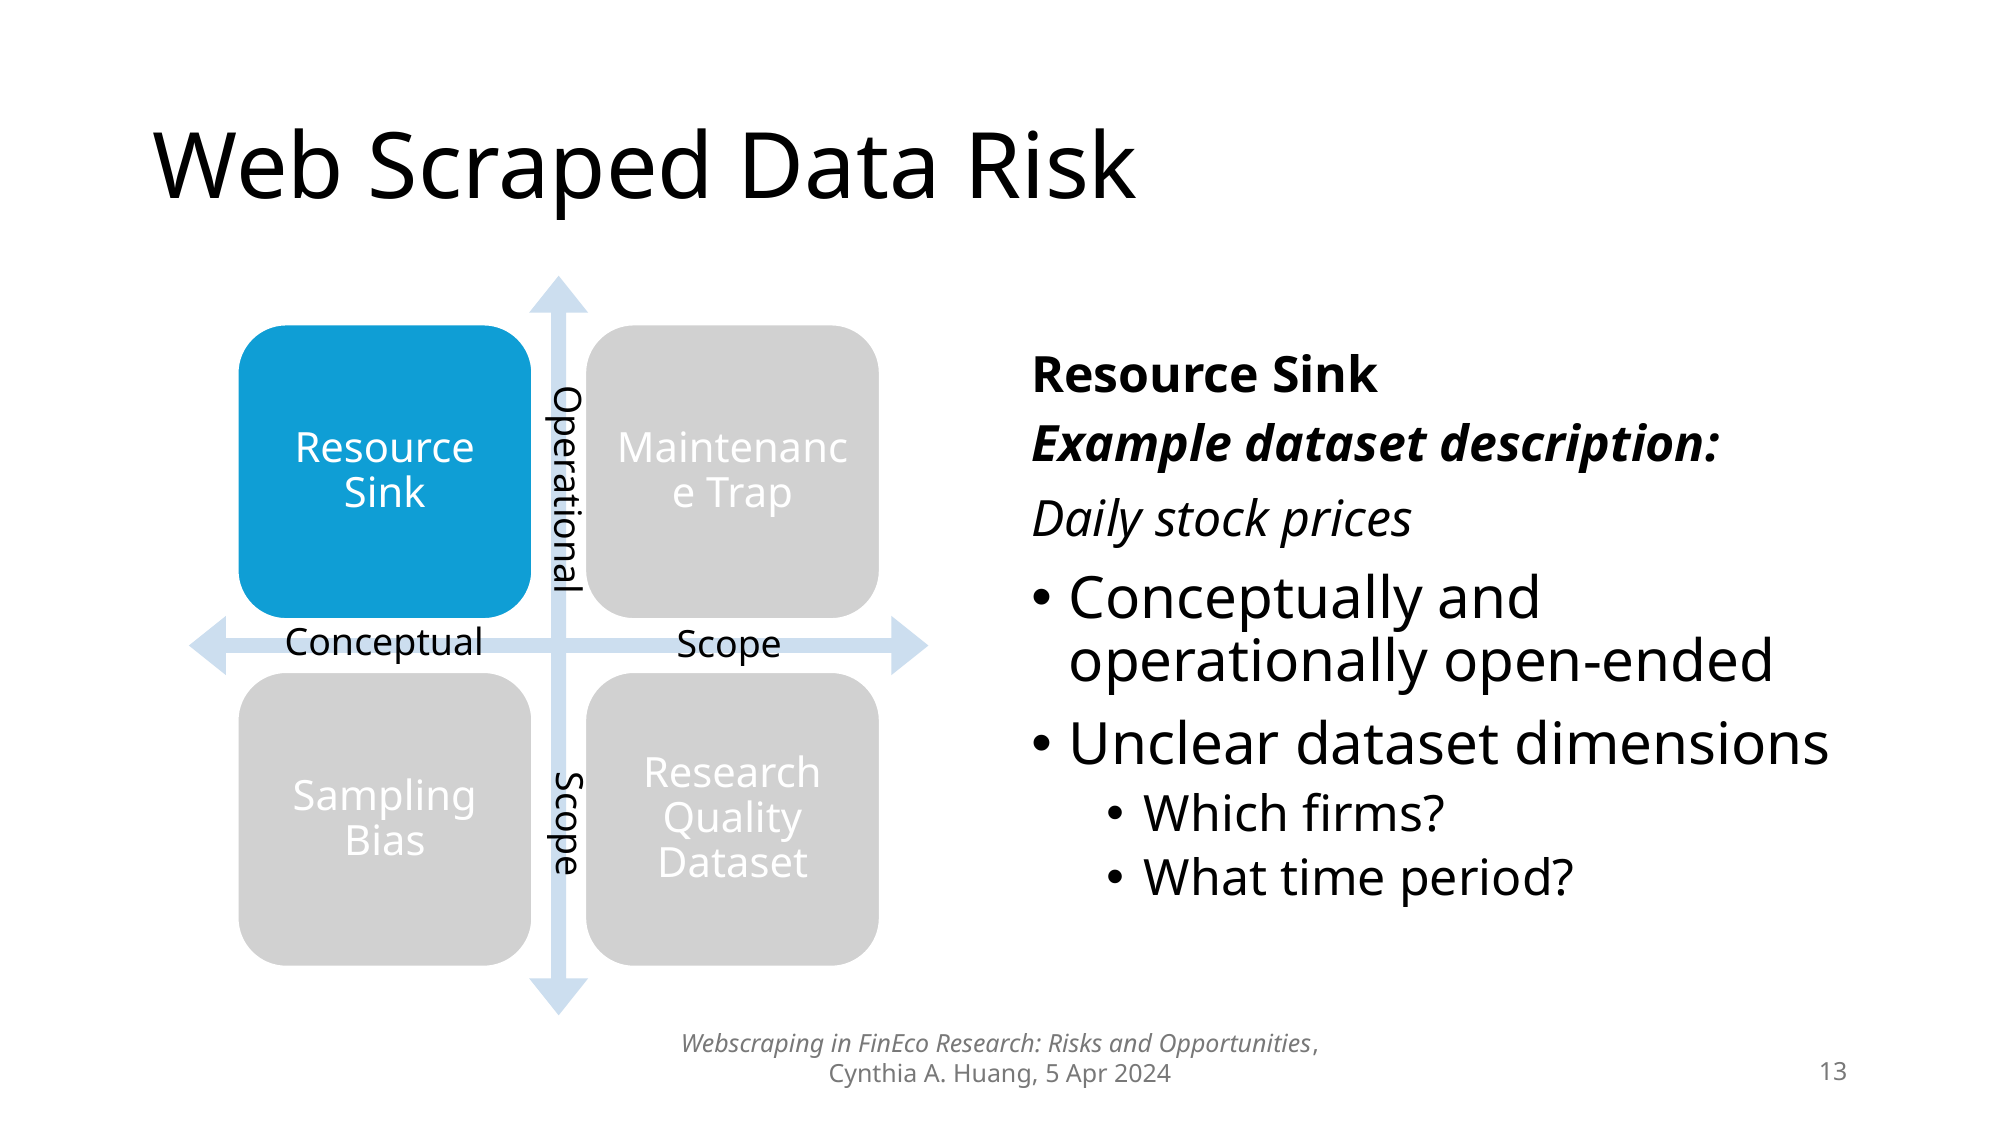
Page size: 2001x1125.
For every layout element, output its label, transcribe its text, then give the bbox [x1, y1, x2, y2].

list Example dataset description: Daily stock prices Conceptually and operationally open-ended Unclear dataset dimensions Which firms? What time period? [1016, 410, 1863, 1016]
title Web Scraped Data Risk [137, 59, 1863, 278]
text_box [257, 370, 820, 930]
list Resource Sink [1016, 275, 1863, 410]
footer Webscraping in FinEco Research: Risks and Opportunities, Cynthia A. Huang, 5 Apr 2024 [662, 1042, 1338, 1103]
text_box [188, 275, 929, 1016]
slide_number 13 [1412, 1042, 1863, 1103]
